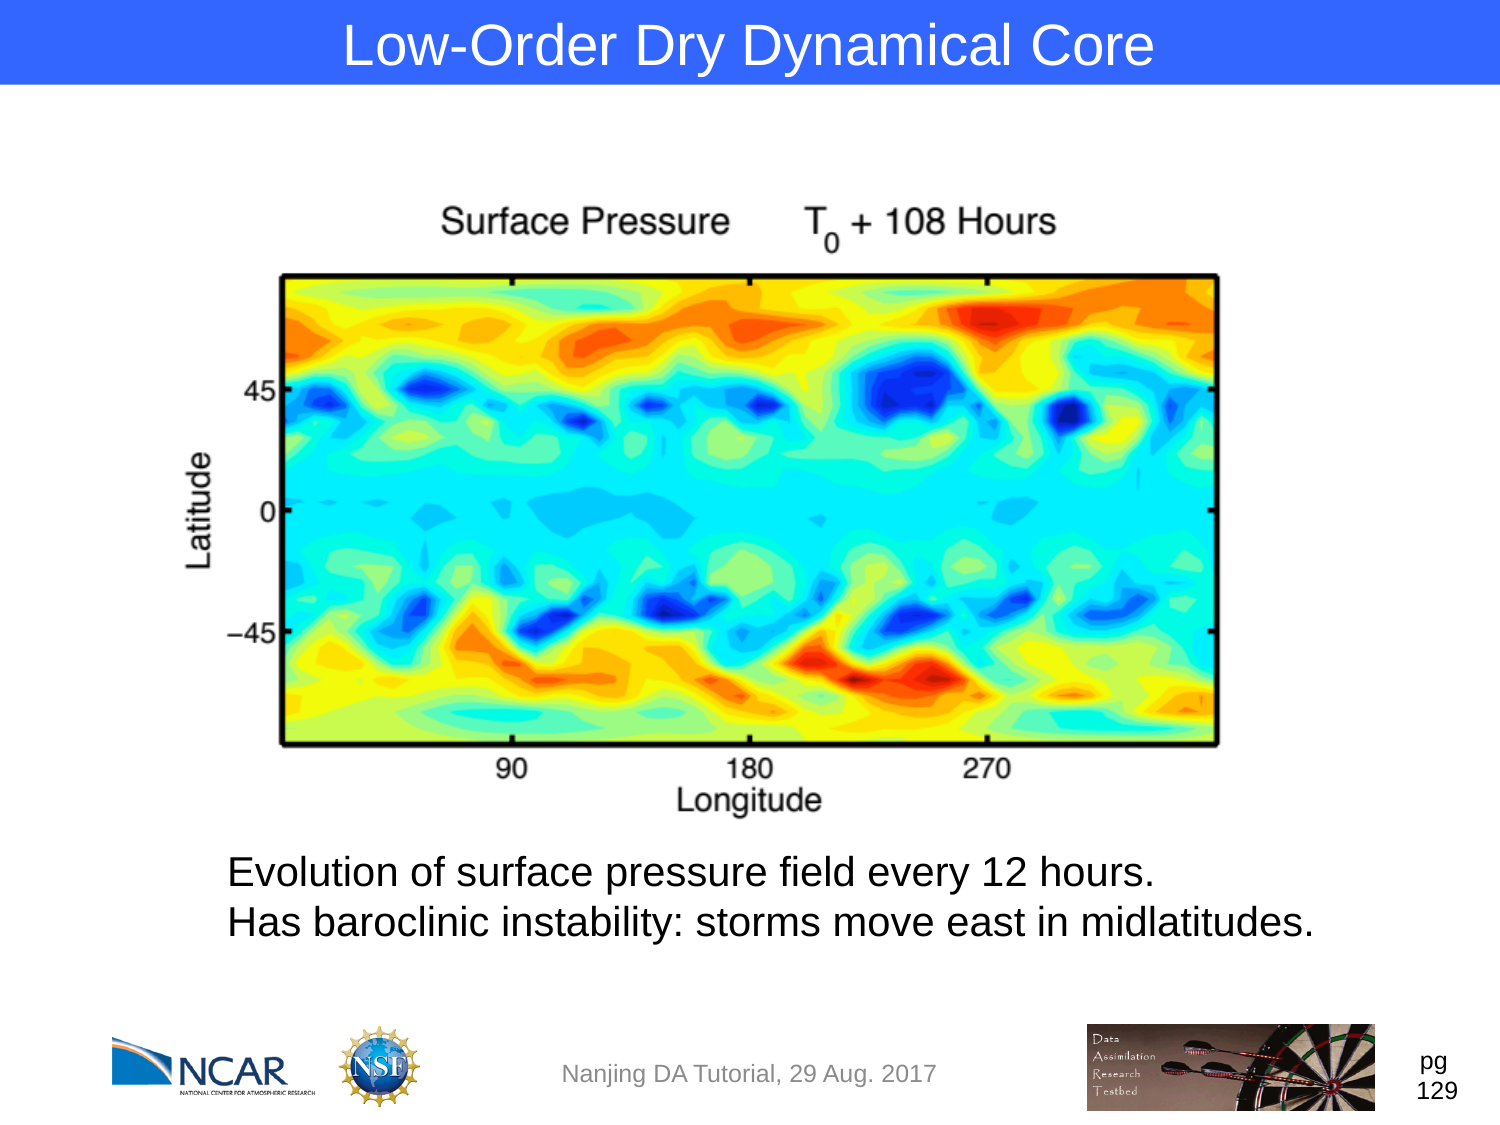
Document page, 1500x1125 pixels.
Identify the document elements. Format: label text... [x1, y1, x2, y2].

footer Nanjing DA Tutorial, 29 Aug. 2017 [512, 1042, 988, 1103]
picture [1087, 1024, 1375, 1111]
text_box Low-Order Dry Dynamical Core [0, 0, 1500, 85]
picture [337, 1024, 421, 1108]
picture [174, 187, 1224, 821]
text_box Evolution of surface pressure field every 12 hours. Has baroclinic instability: storms move east in midlatitudes. [212, 837, 1338, 953]
picture [112, 1037, 315, 1095]
